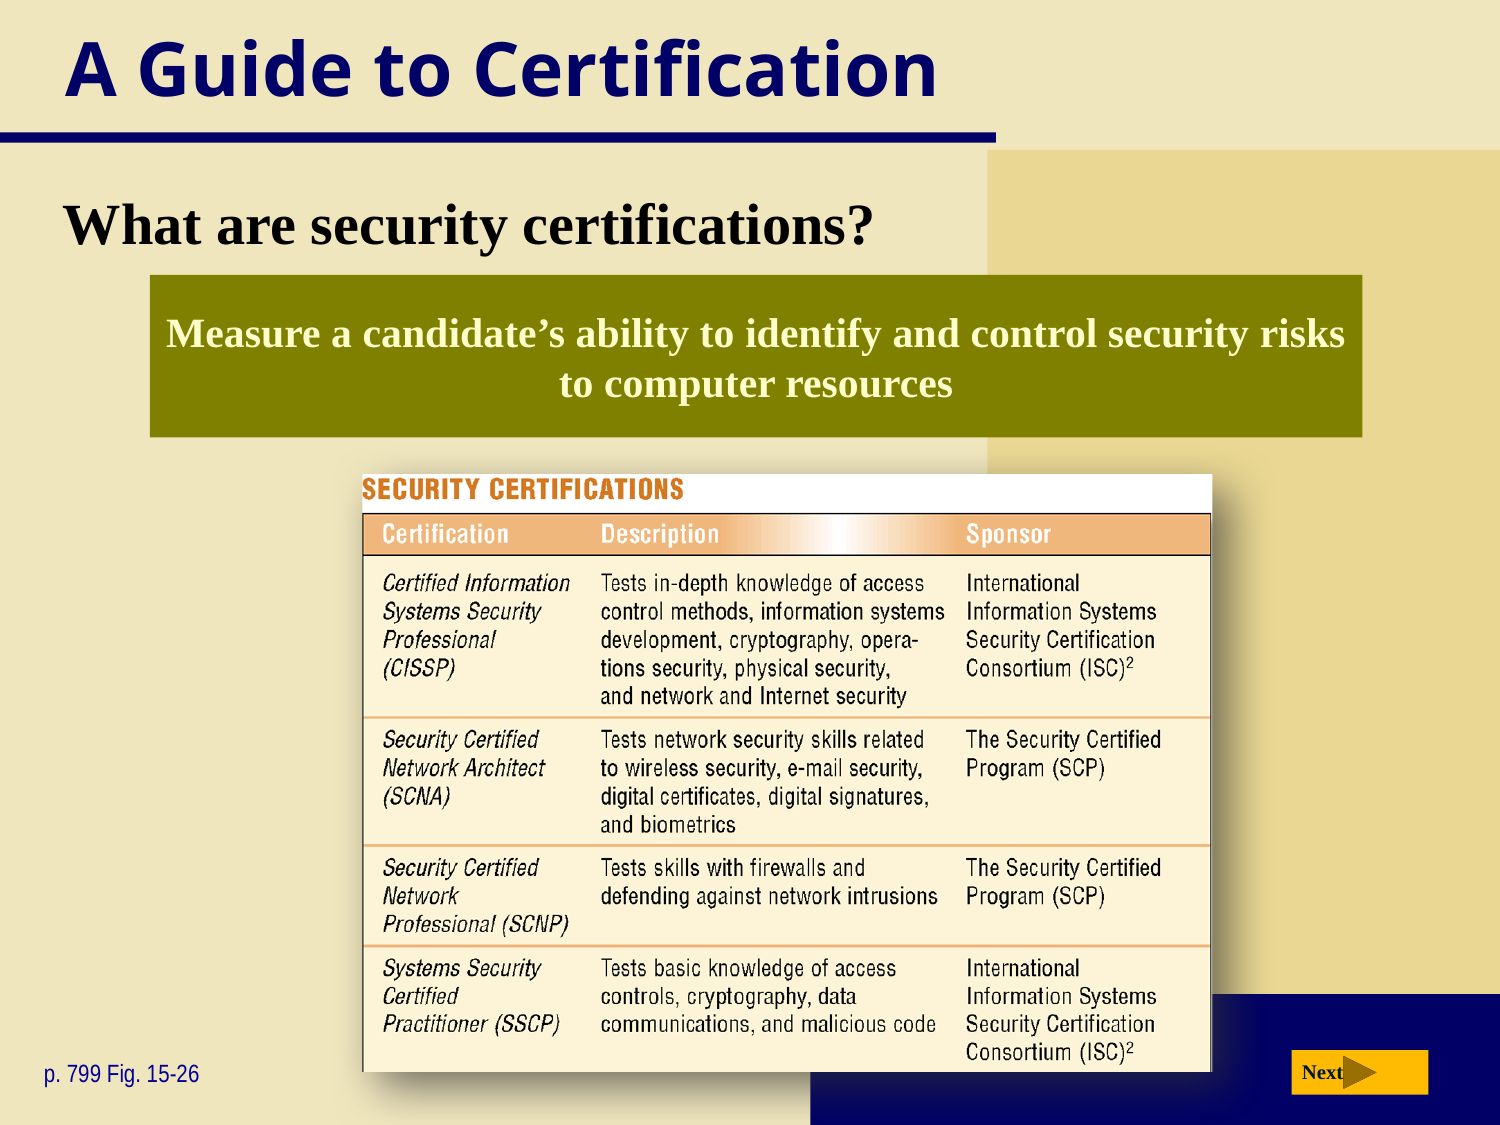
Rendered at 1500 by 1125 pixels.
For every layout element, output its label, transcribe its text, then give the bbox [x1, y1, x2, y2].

list What are security certifications? [47, 178, 1457, 288]
text_box p. 799 Fig. 15-26 [29, 1050, 242, 1095]
title A Guide to Certification [49, 0, 1459, 133]
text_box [1286, 1049, 1429, 1095]
text_box Measure a candidate’s ability to identify and control security risks to computer resources [149, 274, 1363, 438]
picture [362, 474, 1213, 1072]
